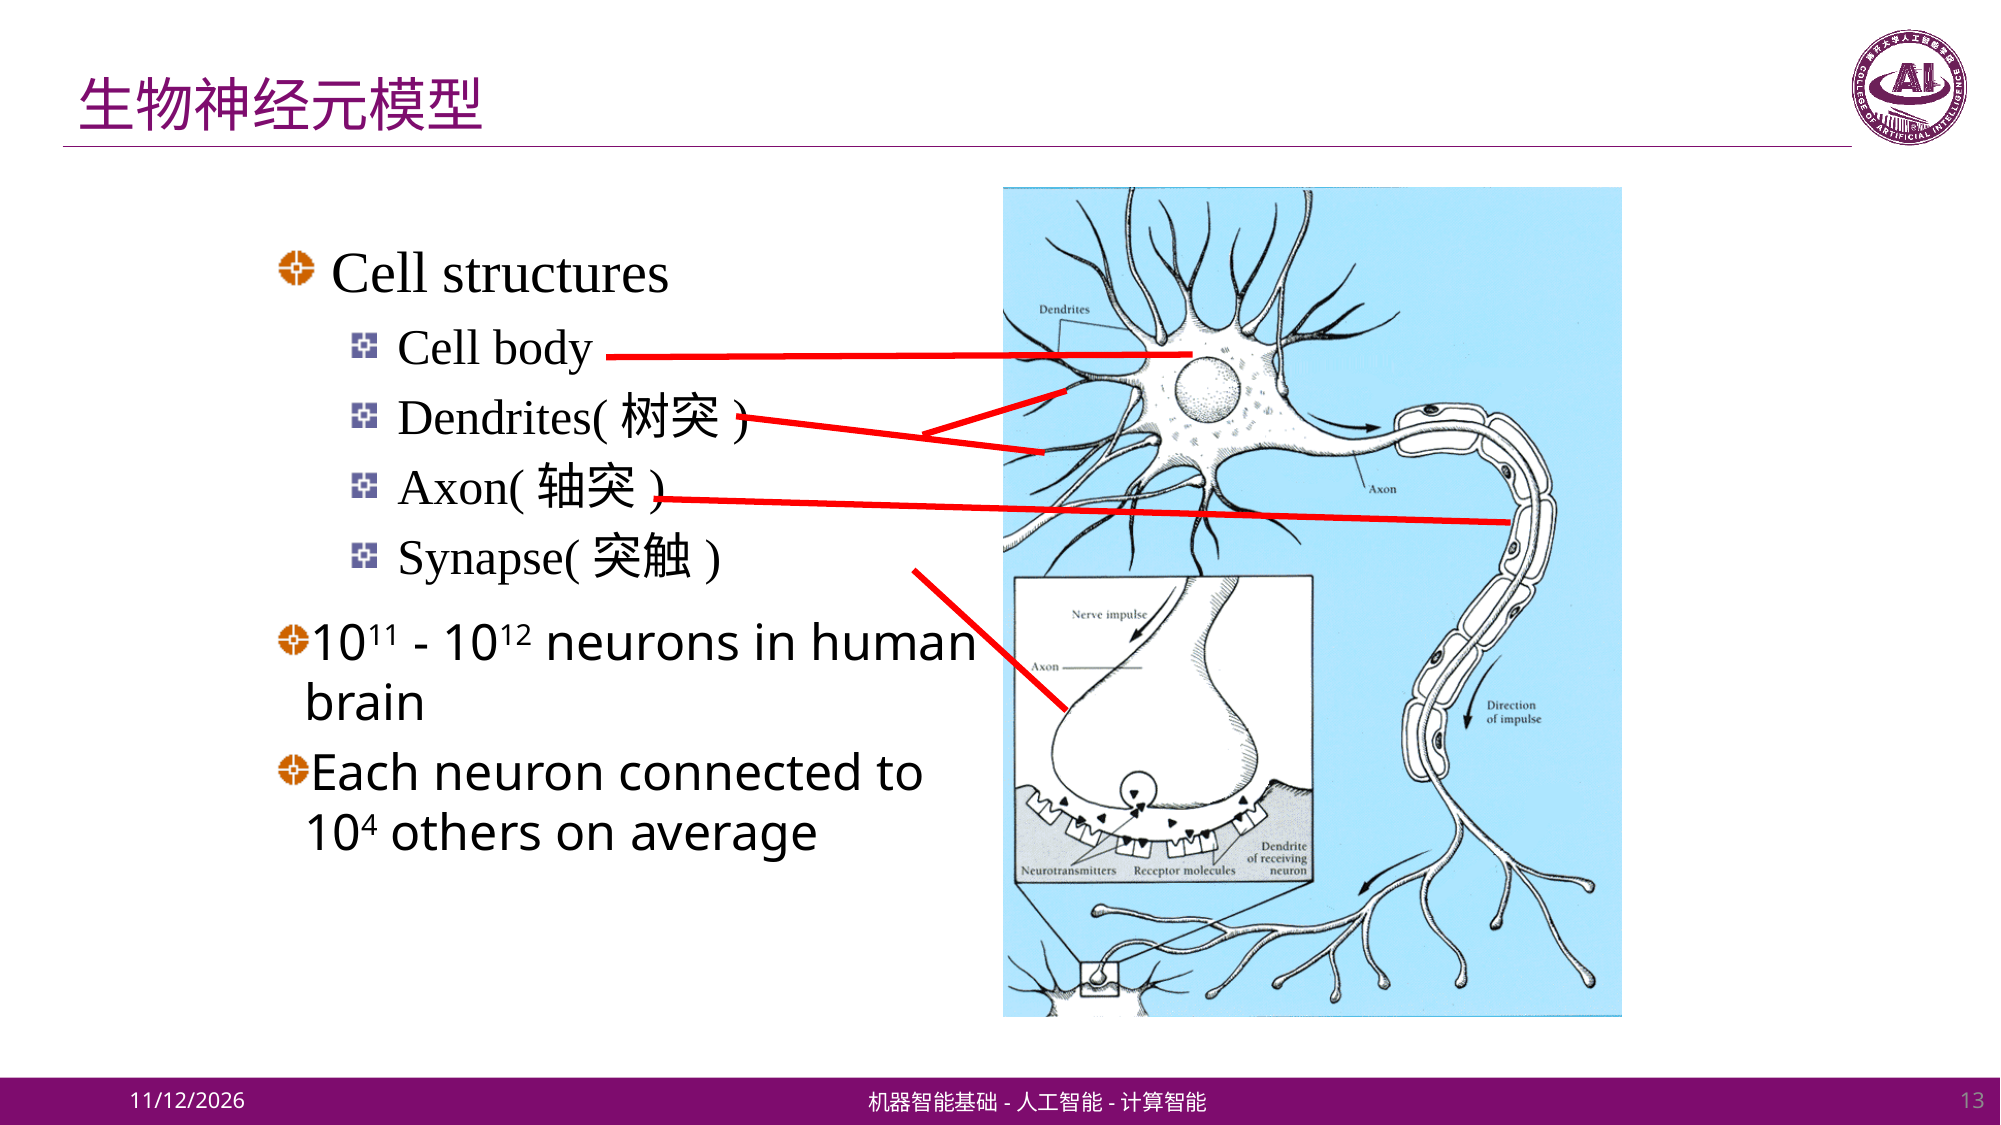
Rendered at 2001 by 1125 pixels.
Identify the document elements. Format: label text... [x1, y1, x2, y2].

picture [275, 623, 311, 659]
picture [275, 249, 317, 290]
picture [350, 541, 377, 568]
picture [275, 753, 311, 789]
picture [350, 471, 377, 498]
picture [1851, 28, 1971, 147]
picture [350, 331, 377, 358]
picture [350, 401, 377, 428]
text_box Cell structures Cell body Dendrites(树突) Axon(轴突) Synapse(突触) [260, 227, 923, 603]
text_box 生物神经元模型 [62, 60, 641, 146]
text_box 1011 - 1012 neurons in human brain Each neuron connected to 104 others on average [260, 603, 1024, 1066]
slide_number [0, 1077, 375, 1125]
picture [1003, 187, 1622, 1017]
footer 机器智能基础-人工智能-计算智能 [399, 1077, 1676, 1125]
slide_number 13 [1676, 1077, 2000, 1125]
